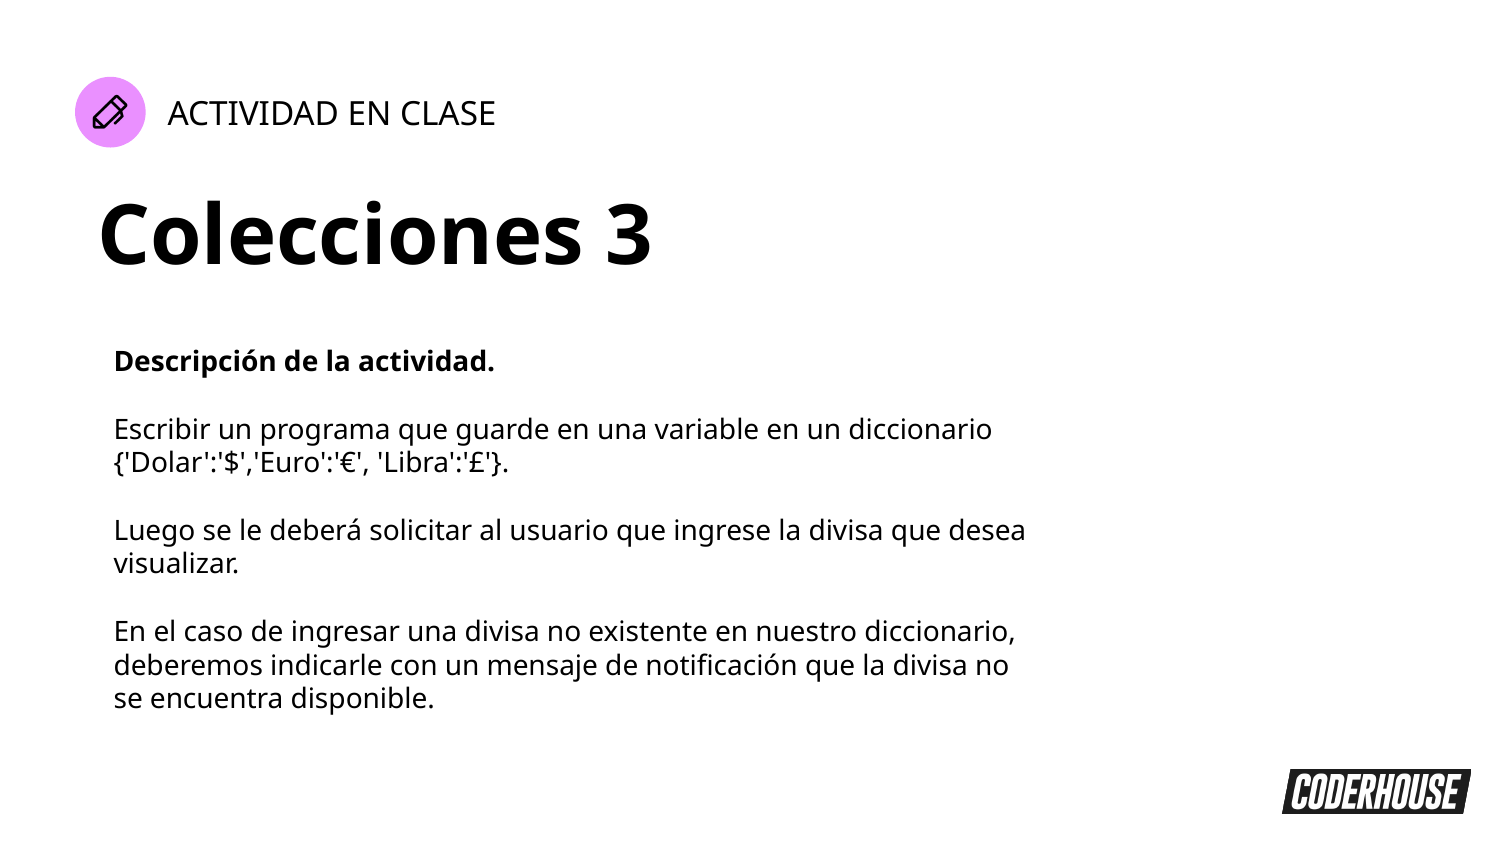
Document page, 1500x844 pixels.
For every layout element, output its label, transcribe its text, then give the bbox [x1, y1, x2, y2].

picture [1281, 769, 1471, 814]
text_box ACTIVIDAD EN CLASE [152, 76, 557, 147]
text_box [74, 76, 146, 148]
text_box Descripción de la actividad. Escribir un programa que guarde en una variable en un diccionario {'Dolar':'$','Euro':'€', 'Libra':'£'}. Luego se le deberá solicitar al usuario que ingrese la divisa que desea visualizar. En el caso de ingresar una divisa no existente en nuestro diccionario, deberemos indicarle con un mensaje de notificación que la divisa no se encuentra disponible. [98, 328, 1060, 730]
text_box Colecciones 3 [82, 177, 901, 298]
